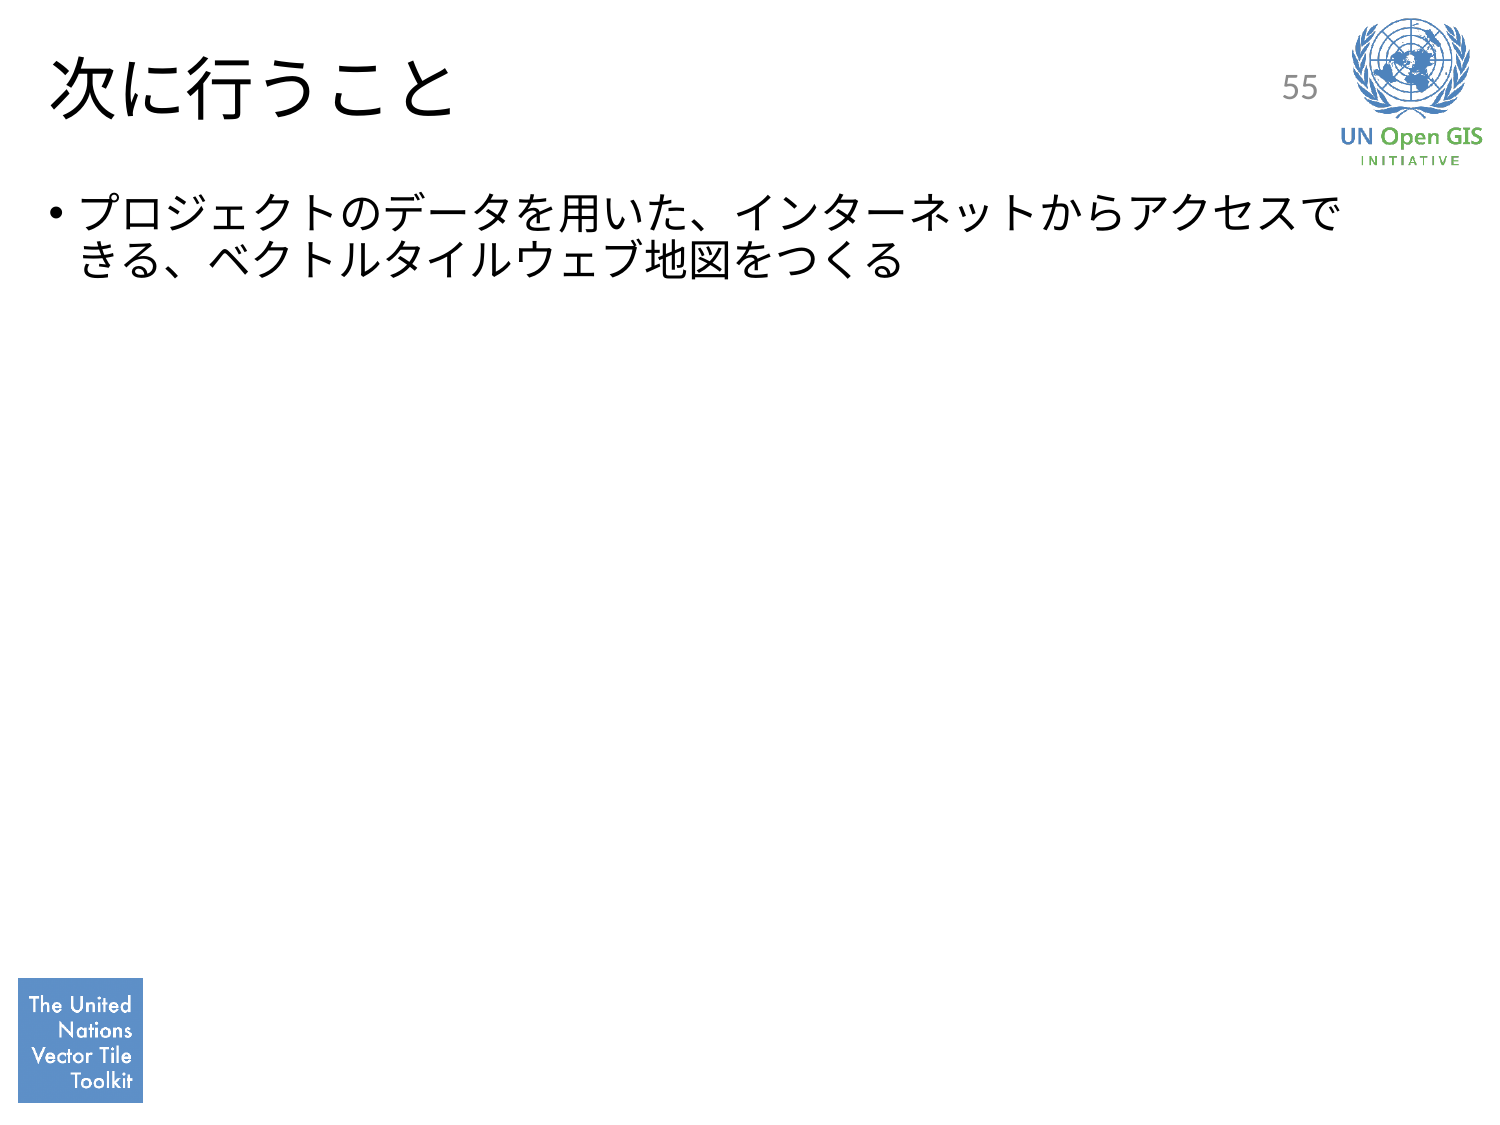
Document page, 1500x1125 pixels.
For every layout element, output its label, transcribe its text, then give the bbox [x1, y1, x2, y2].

picture [18, 978, 143, 1103]
list プロジェクトのデータを用いた、インターネットからアクセスできる、ベクトルタイルウェブ地図をつくる [33, 183, 1397, 1014]
slide_number 55 [1240, 54, 1335, 115]
title 次に行うこと [33, 22, 1241, 162]
picture [1319, 0, 1500, 184]
